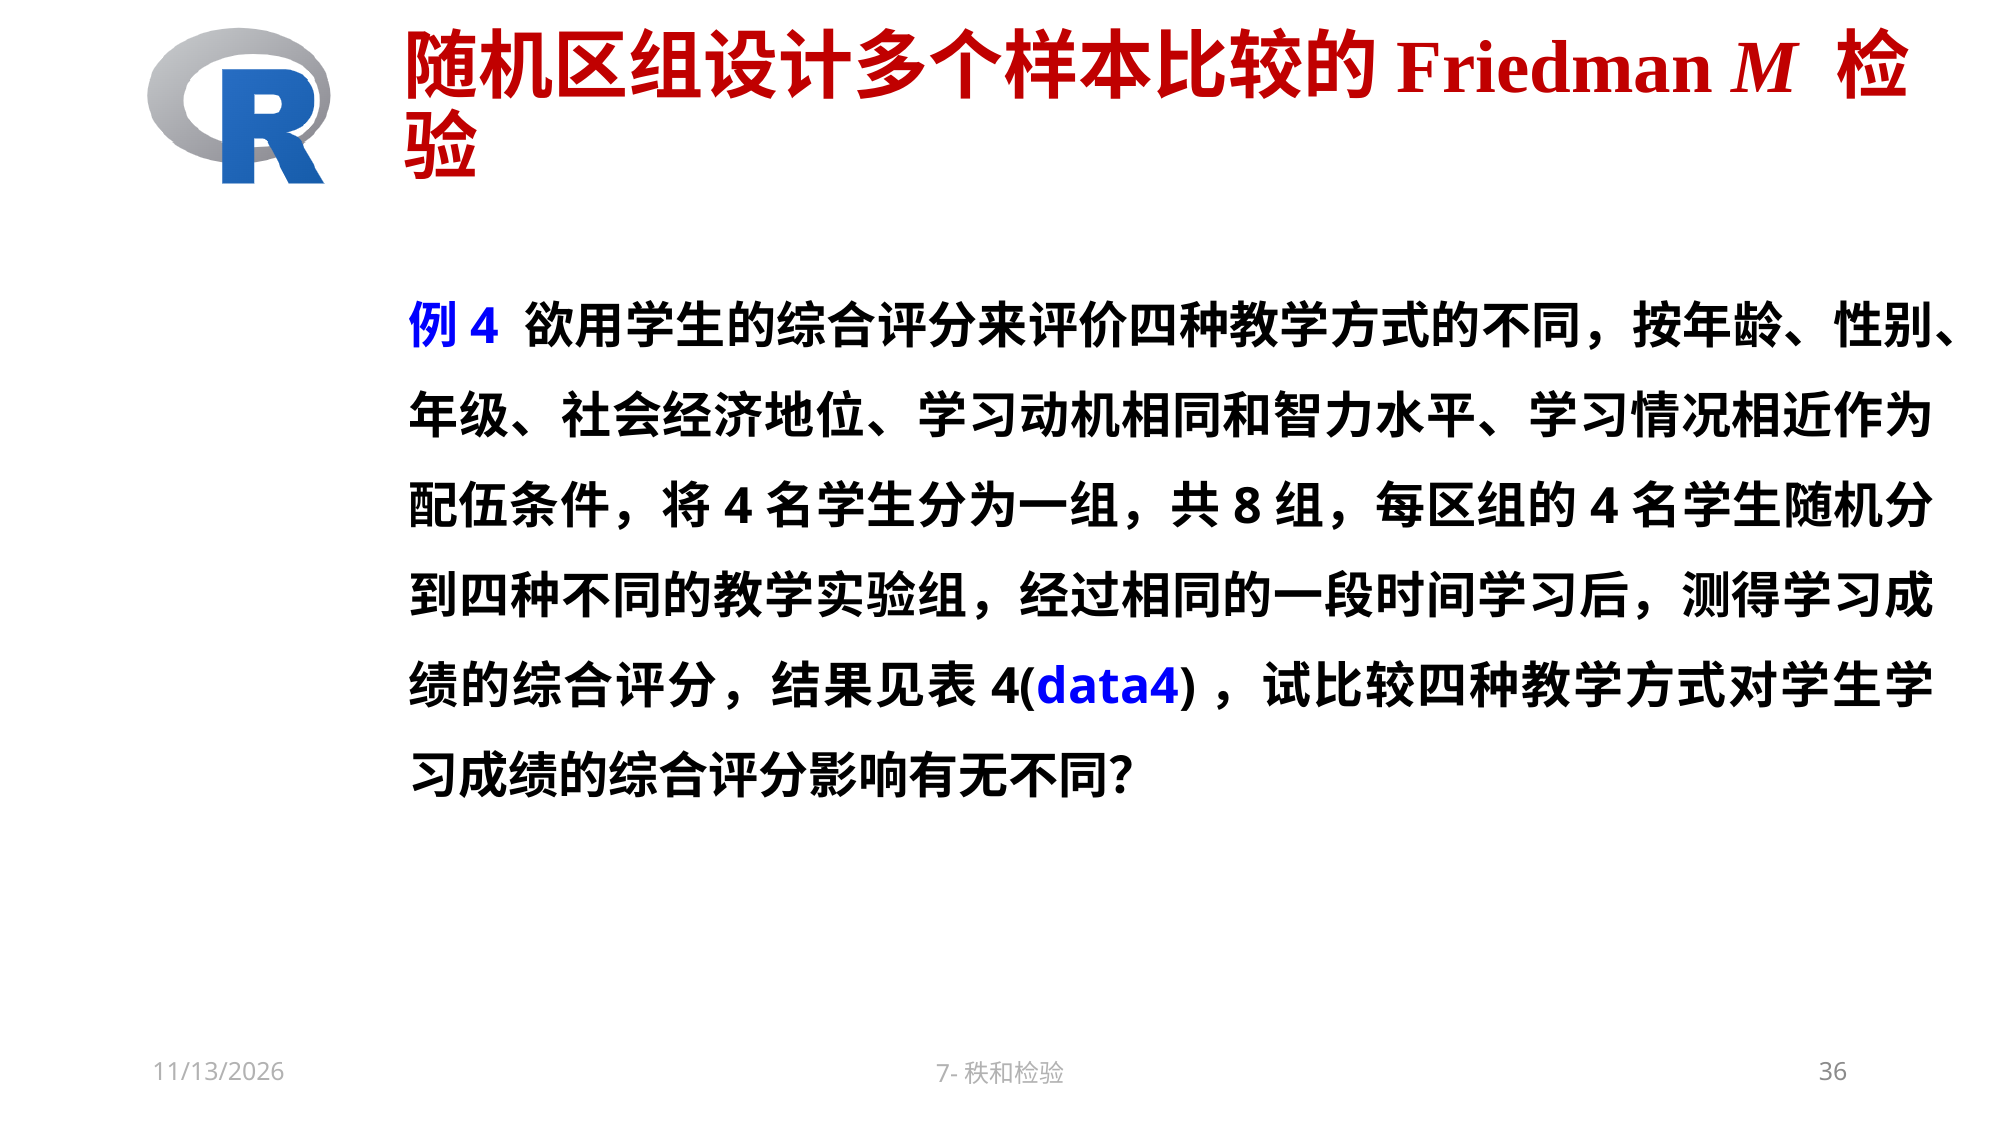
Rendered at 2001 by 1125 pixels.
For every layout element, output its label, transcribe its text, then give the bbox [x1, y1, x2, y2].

text_box 例4 欲用学生的综合评分来评价四种教学方式的不同，按年龄、性别、年级、社会经济地位、学习动机相同和智力水平、学习情况相近作为配伍条件，将4名学生分为一组，共8组，每区组的4名学生随机分到四种不同的教学实验组，经过相同的一段时间学习后，测得学习成绩的综合评分，结果见表4(data4)，试比较四种教学方式对学生学习成绩的综合评分影响有无不同？ [393, 256, 1950, 836]
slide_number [137, 1042, 588, 1103]
picture [140, 18, 350, 205]
slide_number 36 [1412, 1042, 1863, 1103]
title 随机区组设计多个样本比较的Friedman M 检验 [388, 0, 1977, 218]
footer 7-秩和检验 [644, 1042, 1356, 1103]
